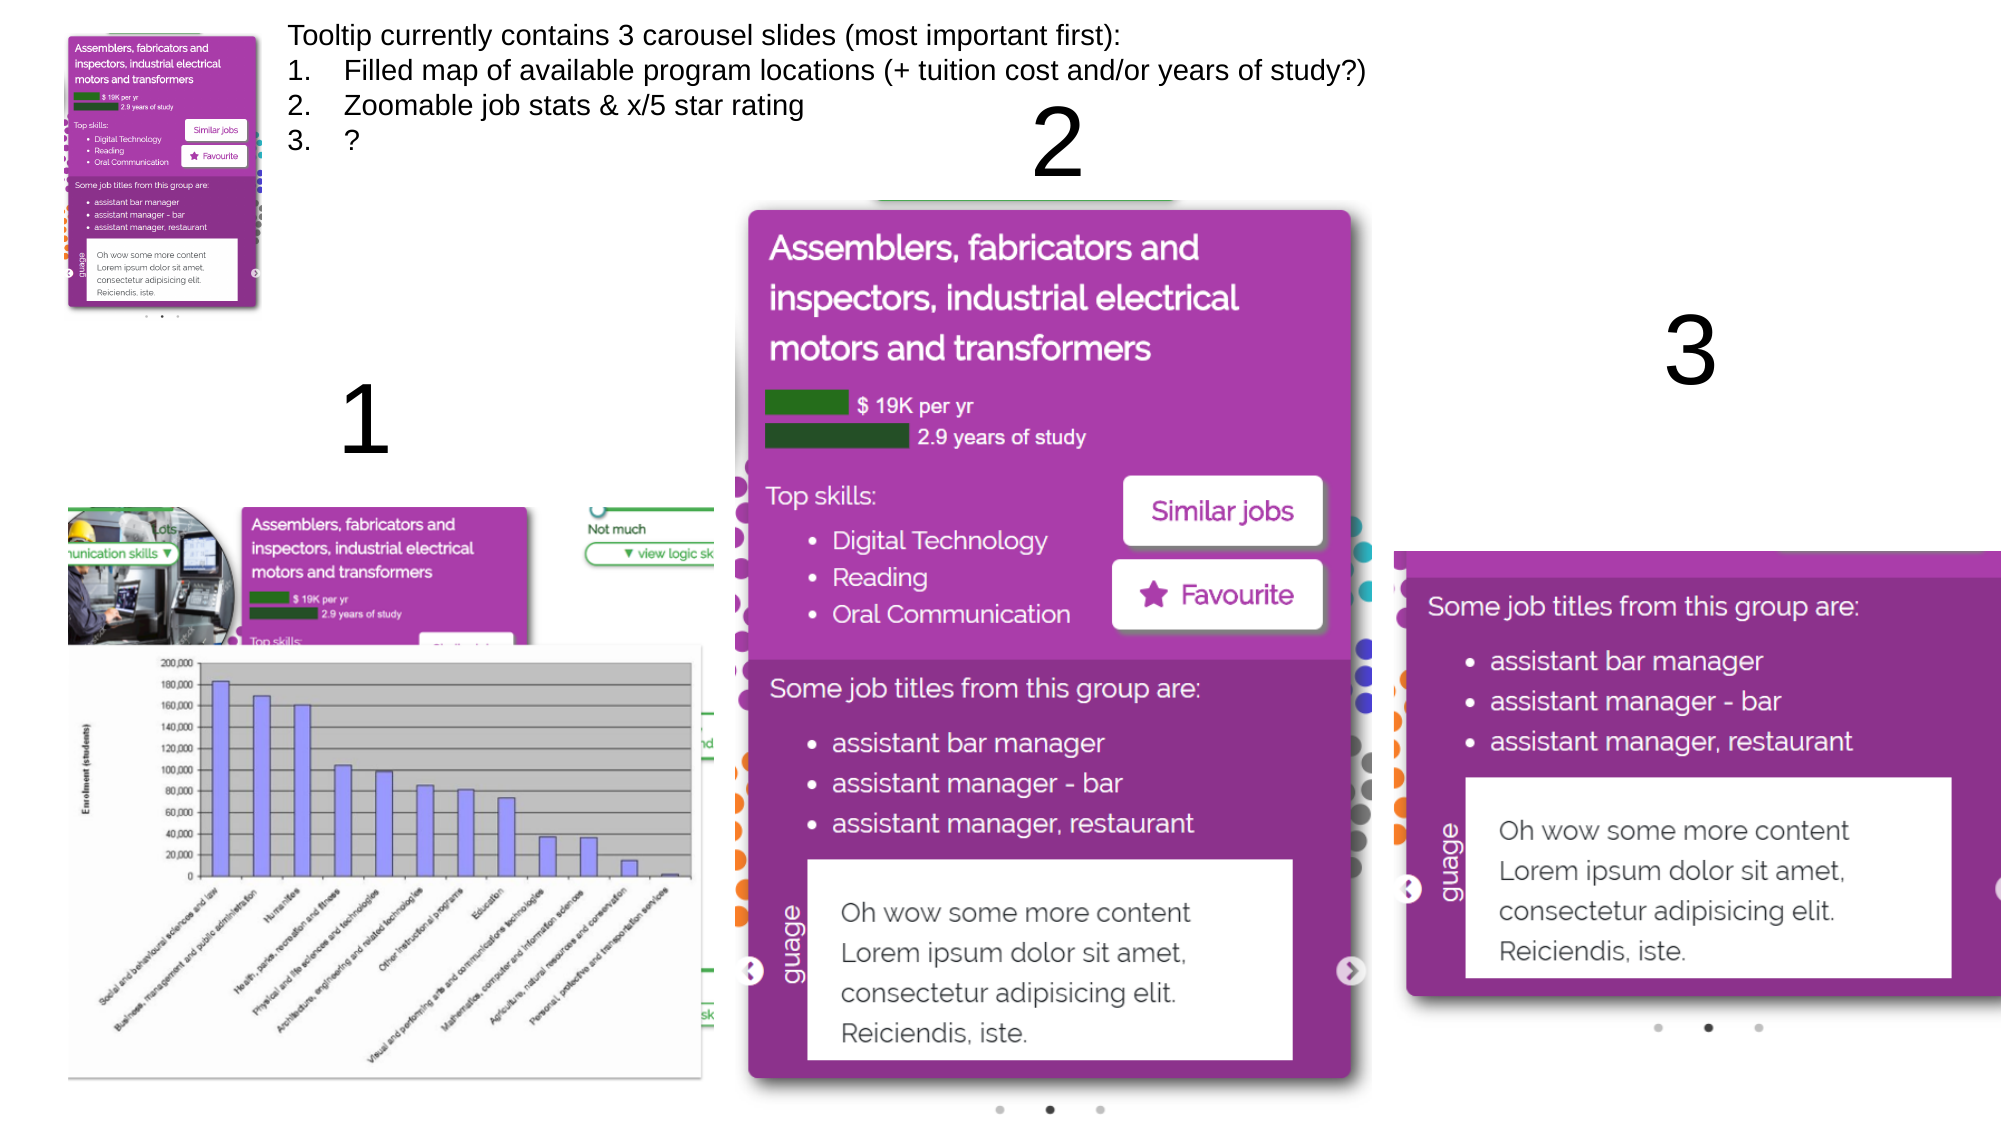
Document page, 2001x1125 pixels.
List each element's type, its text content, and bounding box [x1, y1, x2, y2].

picture [1393, 550, 2001, 1043]
text_box 1 [322, 345, 459, 481]
text_box 3 [1648, 277, 1785, 413]
picture [64, 33, 263, 321]
text_box Tooltip currently contains 3 carousel slides (most important first): Filled map of available program locations (+ tuition cost and/or years of study?) Zoomable job stats & x/5 star rating ? [272, 8, 1489, 199]
picture [67, 507, 714, 1087]
text_box 2 [1016, 68, 1153, 198]
picture [734, 200, 1373, 1125]
